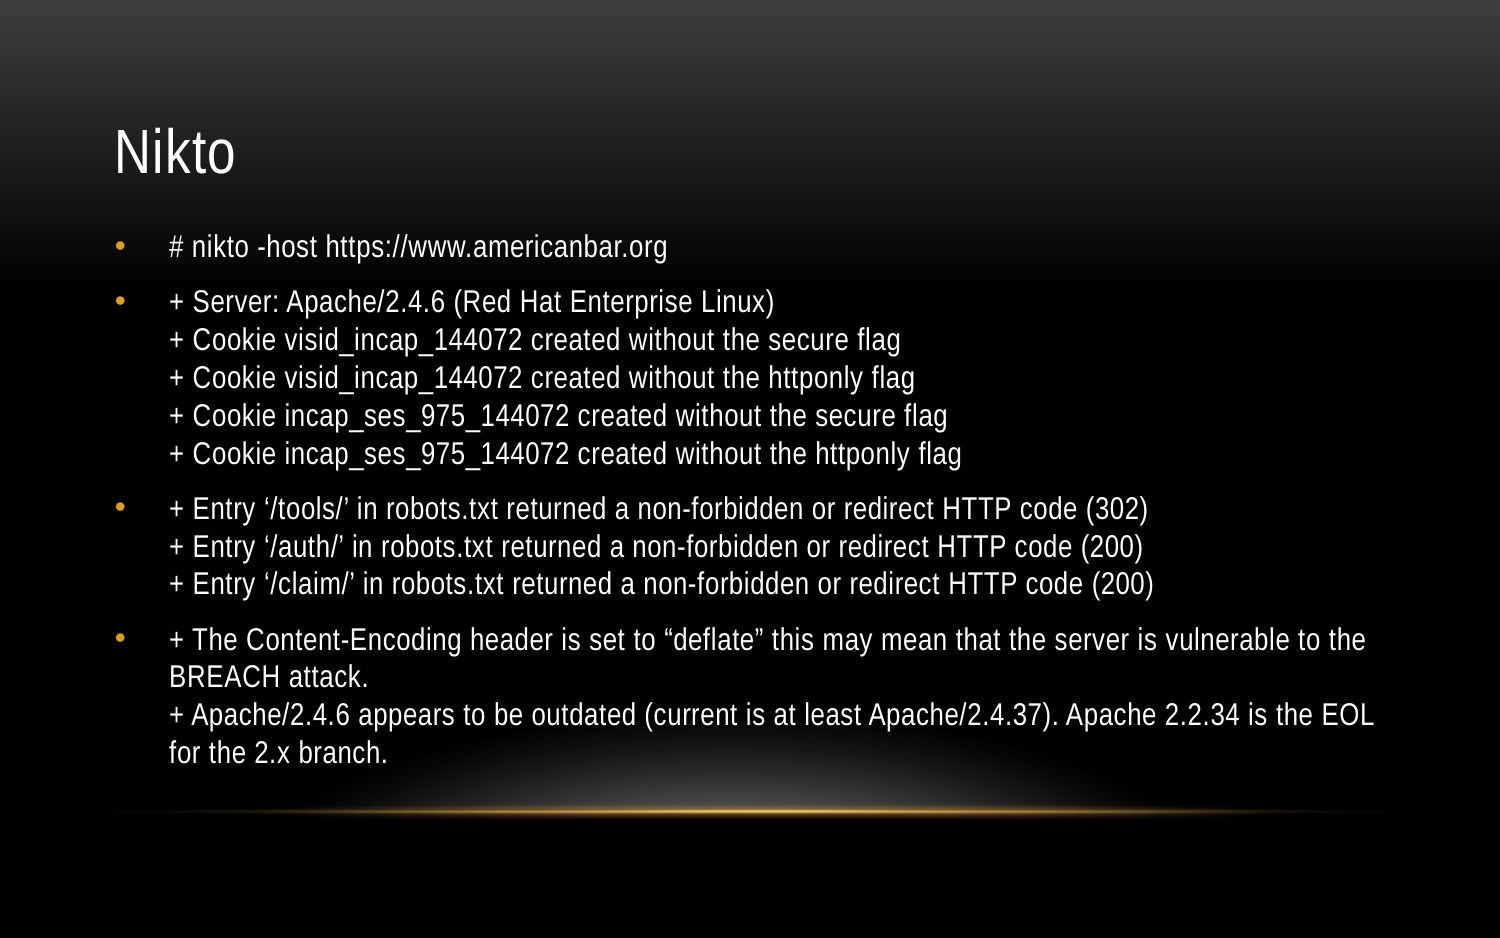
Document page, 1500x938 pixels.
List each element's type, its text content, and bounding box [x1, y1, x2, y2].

title Nikto [99, 37, 1400, 194]
picture [0, 0, 1500, 938]
list # nikto -host https://www.americanbar.org + Server: Apache/2.4.6 (Red Hat Enterprise Linux) + Cookie visid_incap_144072 created without the secure flag + Cookie visid_incap_144072 created without the httponly flag + Cookie incap_ses_975_144072 created without the secure flag + Cookie incap_ses_975_144072 created without the httponly flag + Entry ‘/tools/’ in robots.txt returned a non-forbidden or redirect HTTP code (302) + Entry ‘/auth/’ in robots.txt returned a non-forbidden or redirect HTTP code (200) + Entry ‘/claim/’ in robots.txt returned a non-forbidden or redirect HTTP code (200) + The Content-Encoding header is set to “deflate” this may mean that the server is vulnerable to the BREACH attack. + Apache/2.4.6 appears to be outdated (current is at least Apache/2.4.37). Apache 2.2.34 is the EOL for the 2.x branch. [99, 218, 1400, 782]
